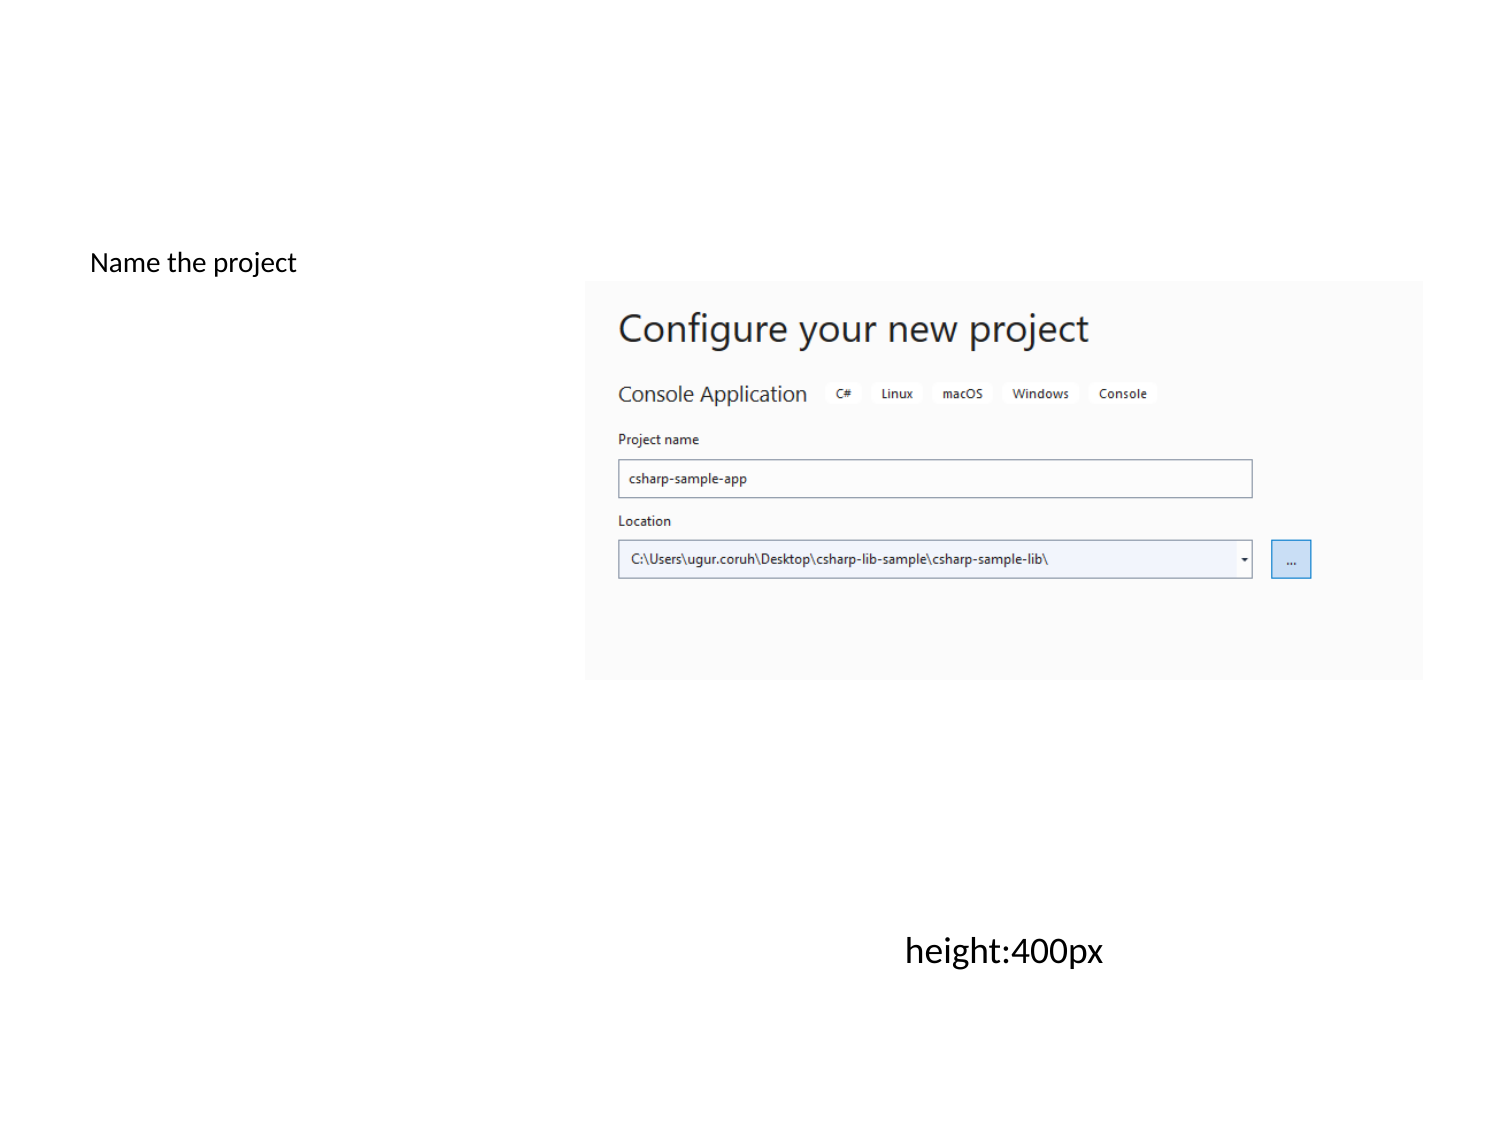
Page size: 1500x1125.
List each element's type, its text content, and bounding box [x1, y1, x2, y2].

text_box height:400px [585, 918, 1423, 1003]
list Name the project [75, 235, 569, 1005]
picture [585, 280, 1424, 680]
